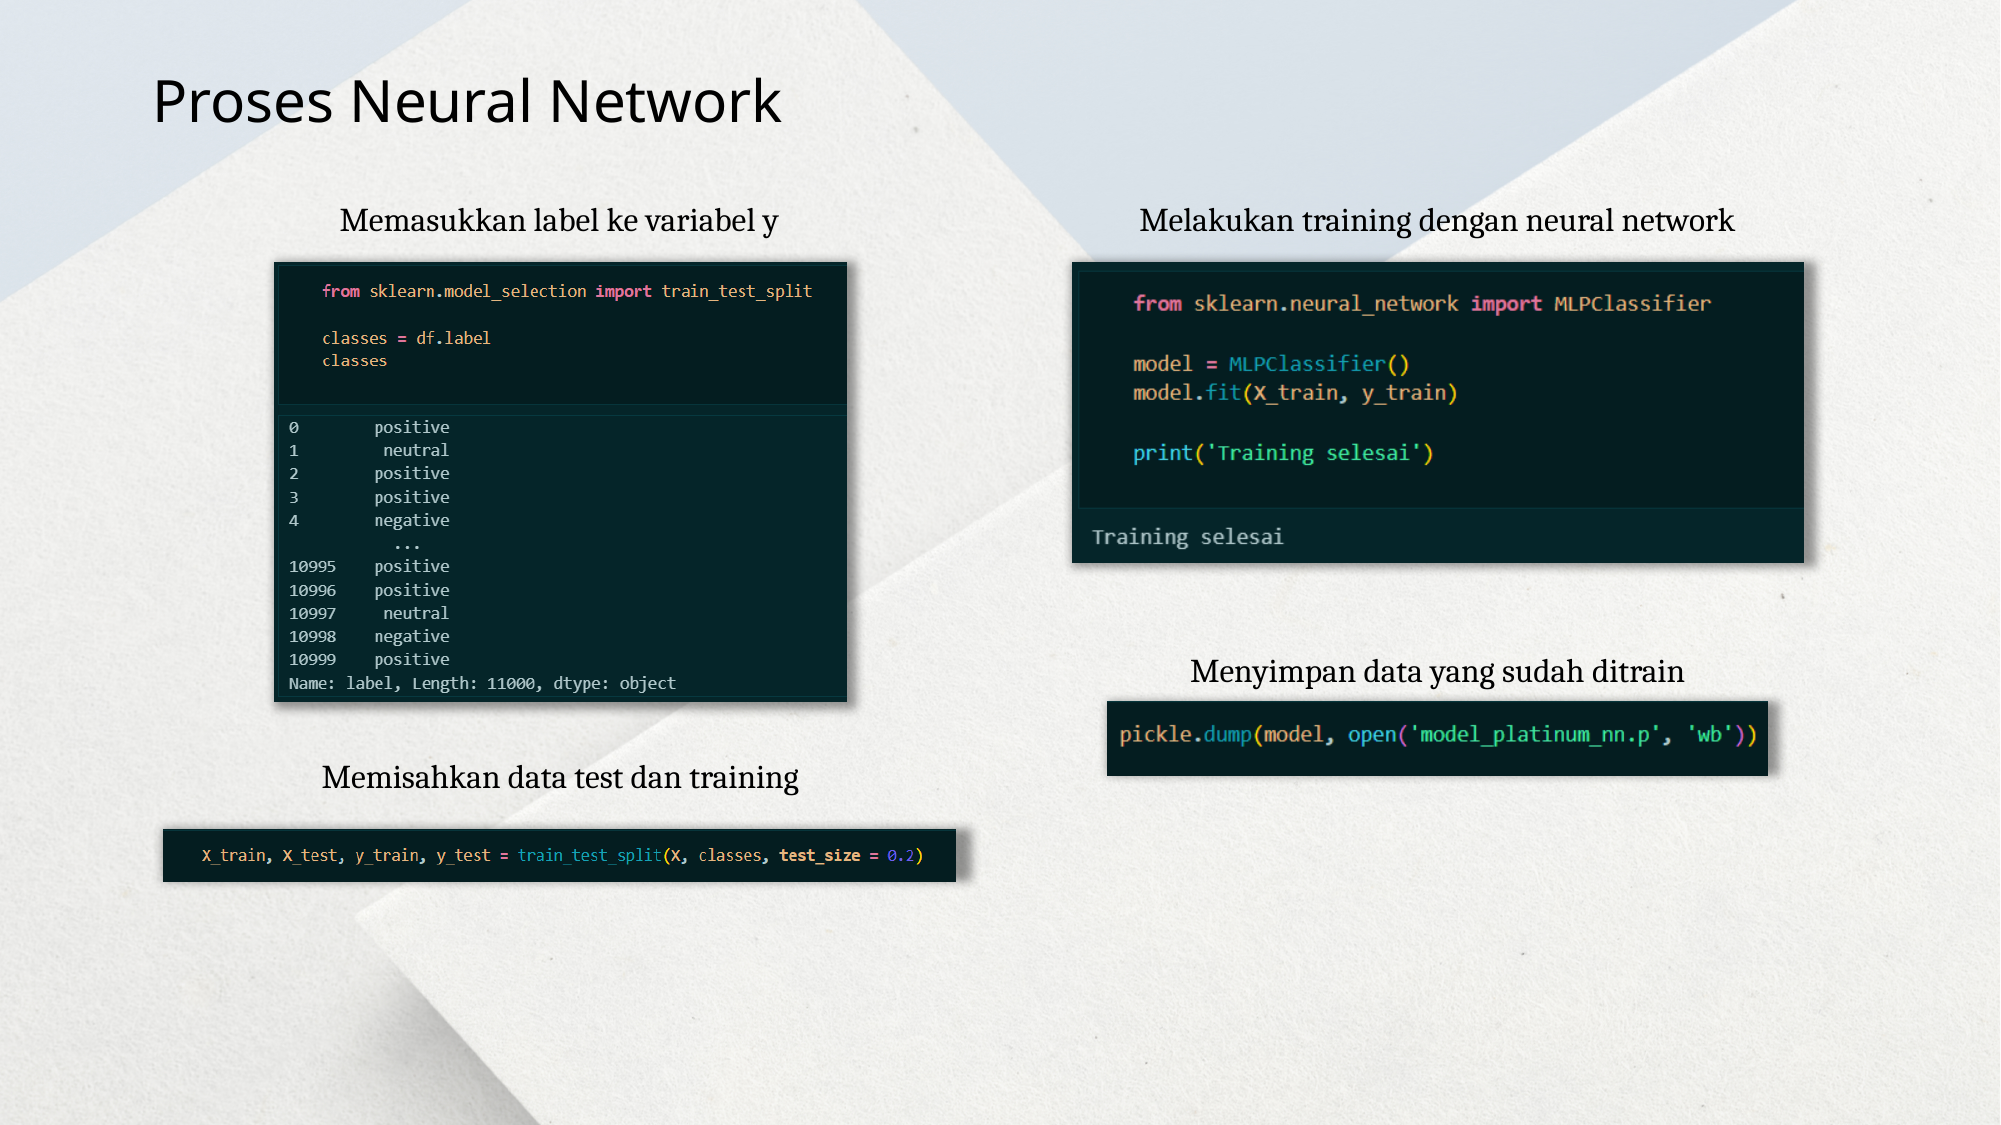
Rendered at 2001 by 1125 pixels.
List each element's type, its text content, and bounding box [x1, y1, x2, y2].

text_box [1107, 642, 1769, 776]
title Proses Neural Network [137, 59, 1863, 147]
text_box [274, 190, 847, 702]
picture [0, 0, 2001, 1125]
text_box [1072, 190, 1804, 563]
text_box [163, 747, 956, 882]
